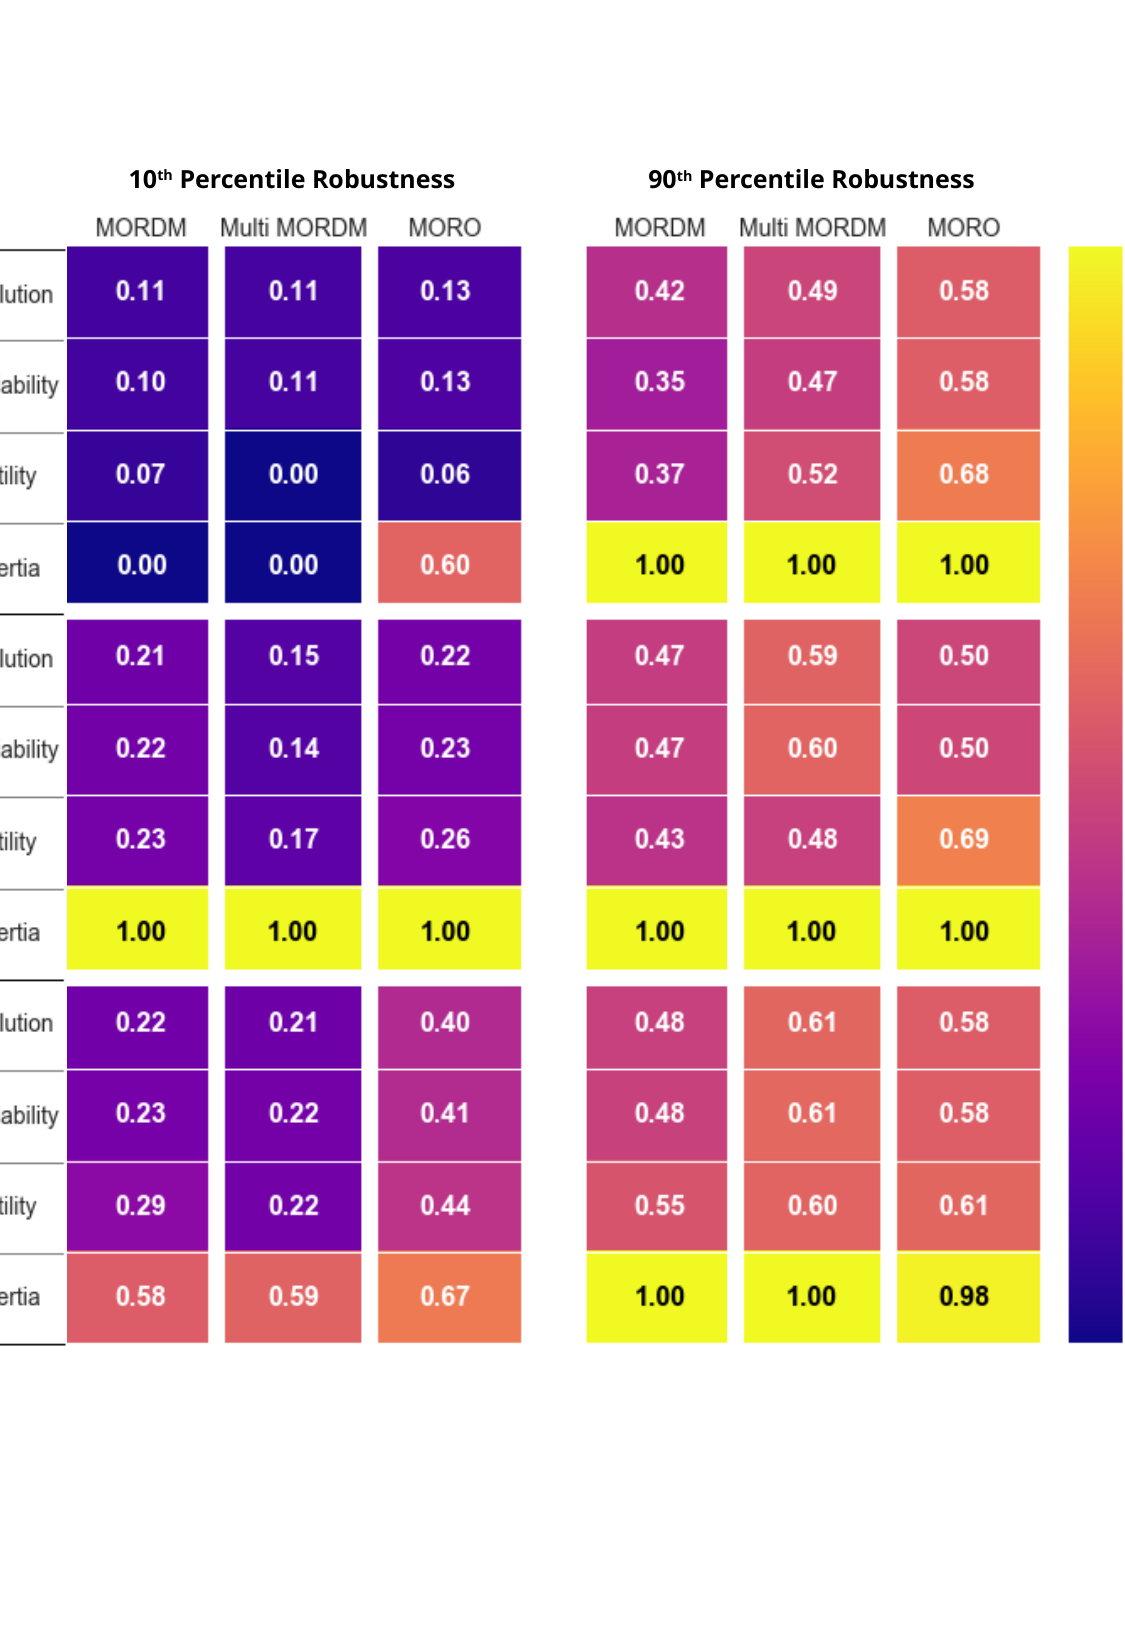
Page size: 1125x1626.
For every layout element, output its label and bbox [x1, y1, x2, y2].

text_box [0, 152, 1125, 1366]
